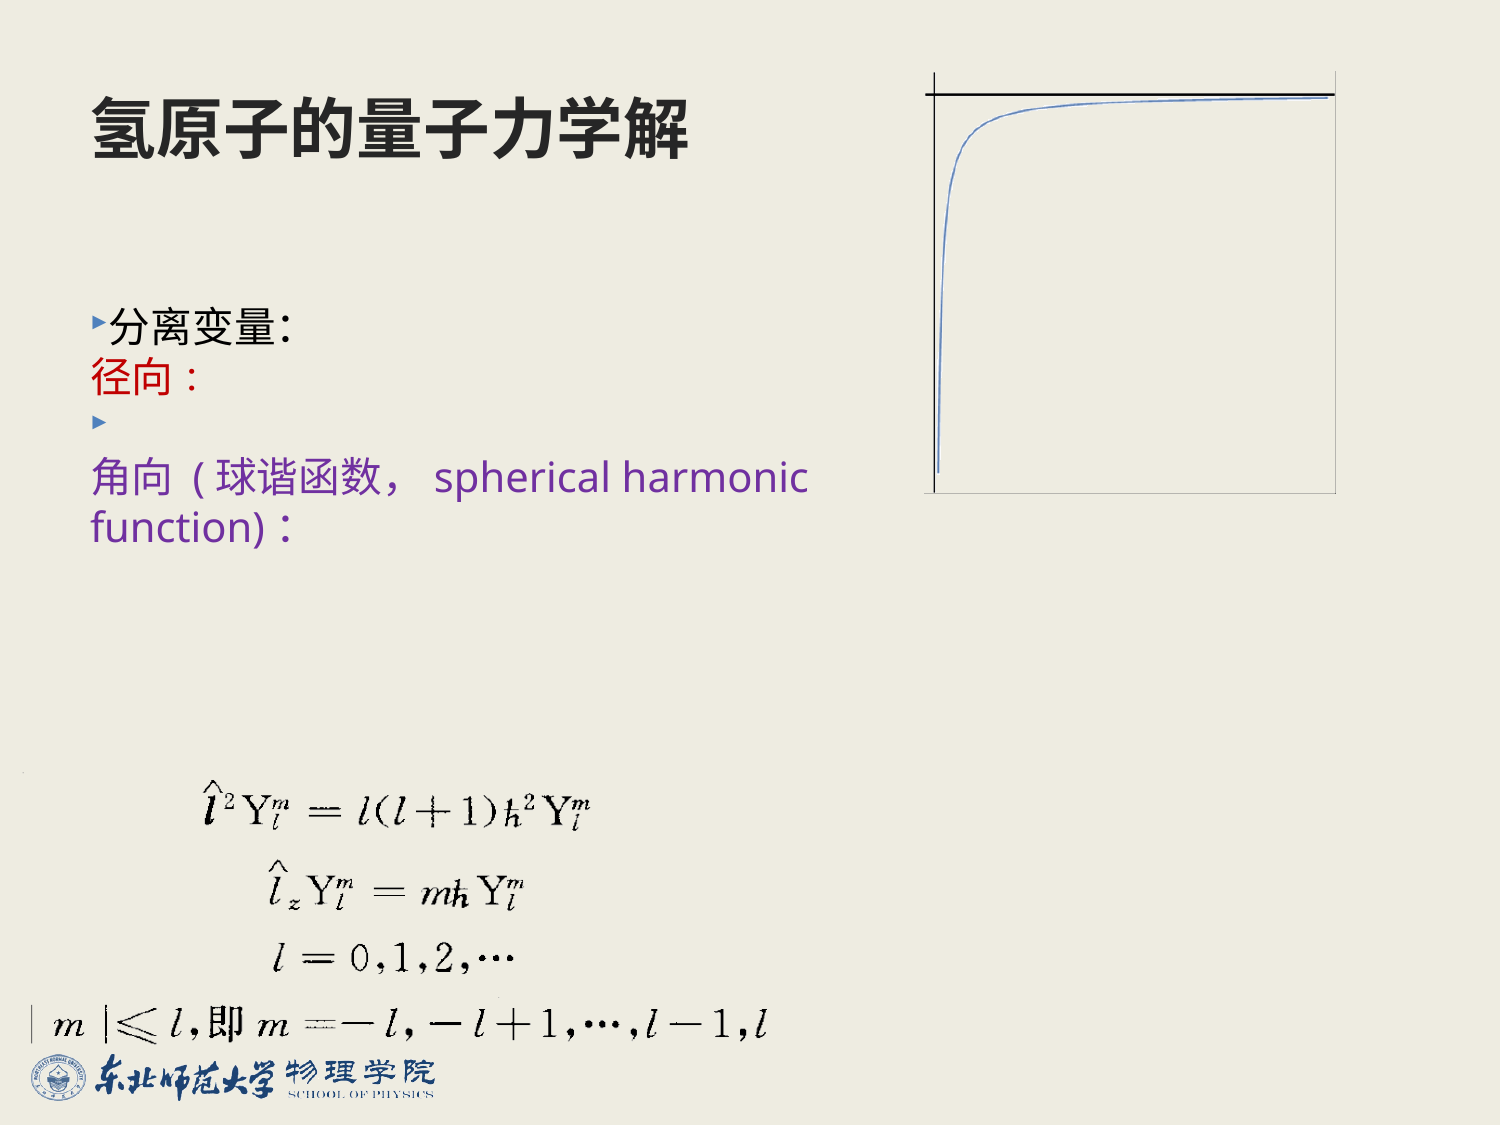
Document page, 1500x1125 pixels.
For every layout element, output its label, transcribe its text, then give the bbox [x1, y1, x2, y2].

title 氢原子的量子力学解 [75, 45, 1425, 209]
picture [923, 71, 1336, 494]
picture [0, 768, 806, 1101]
